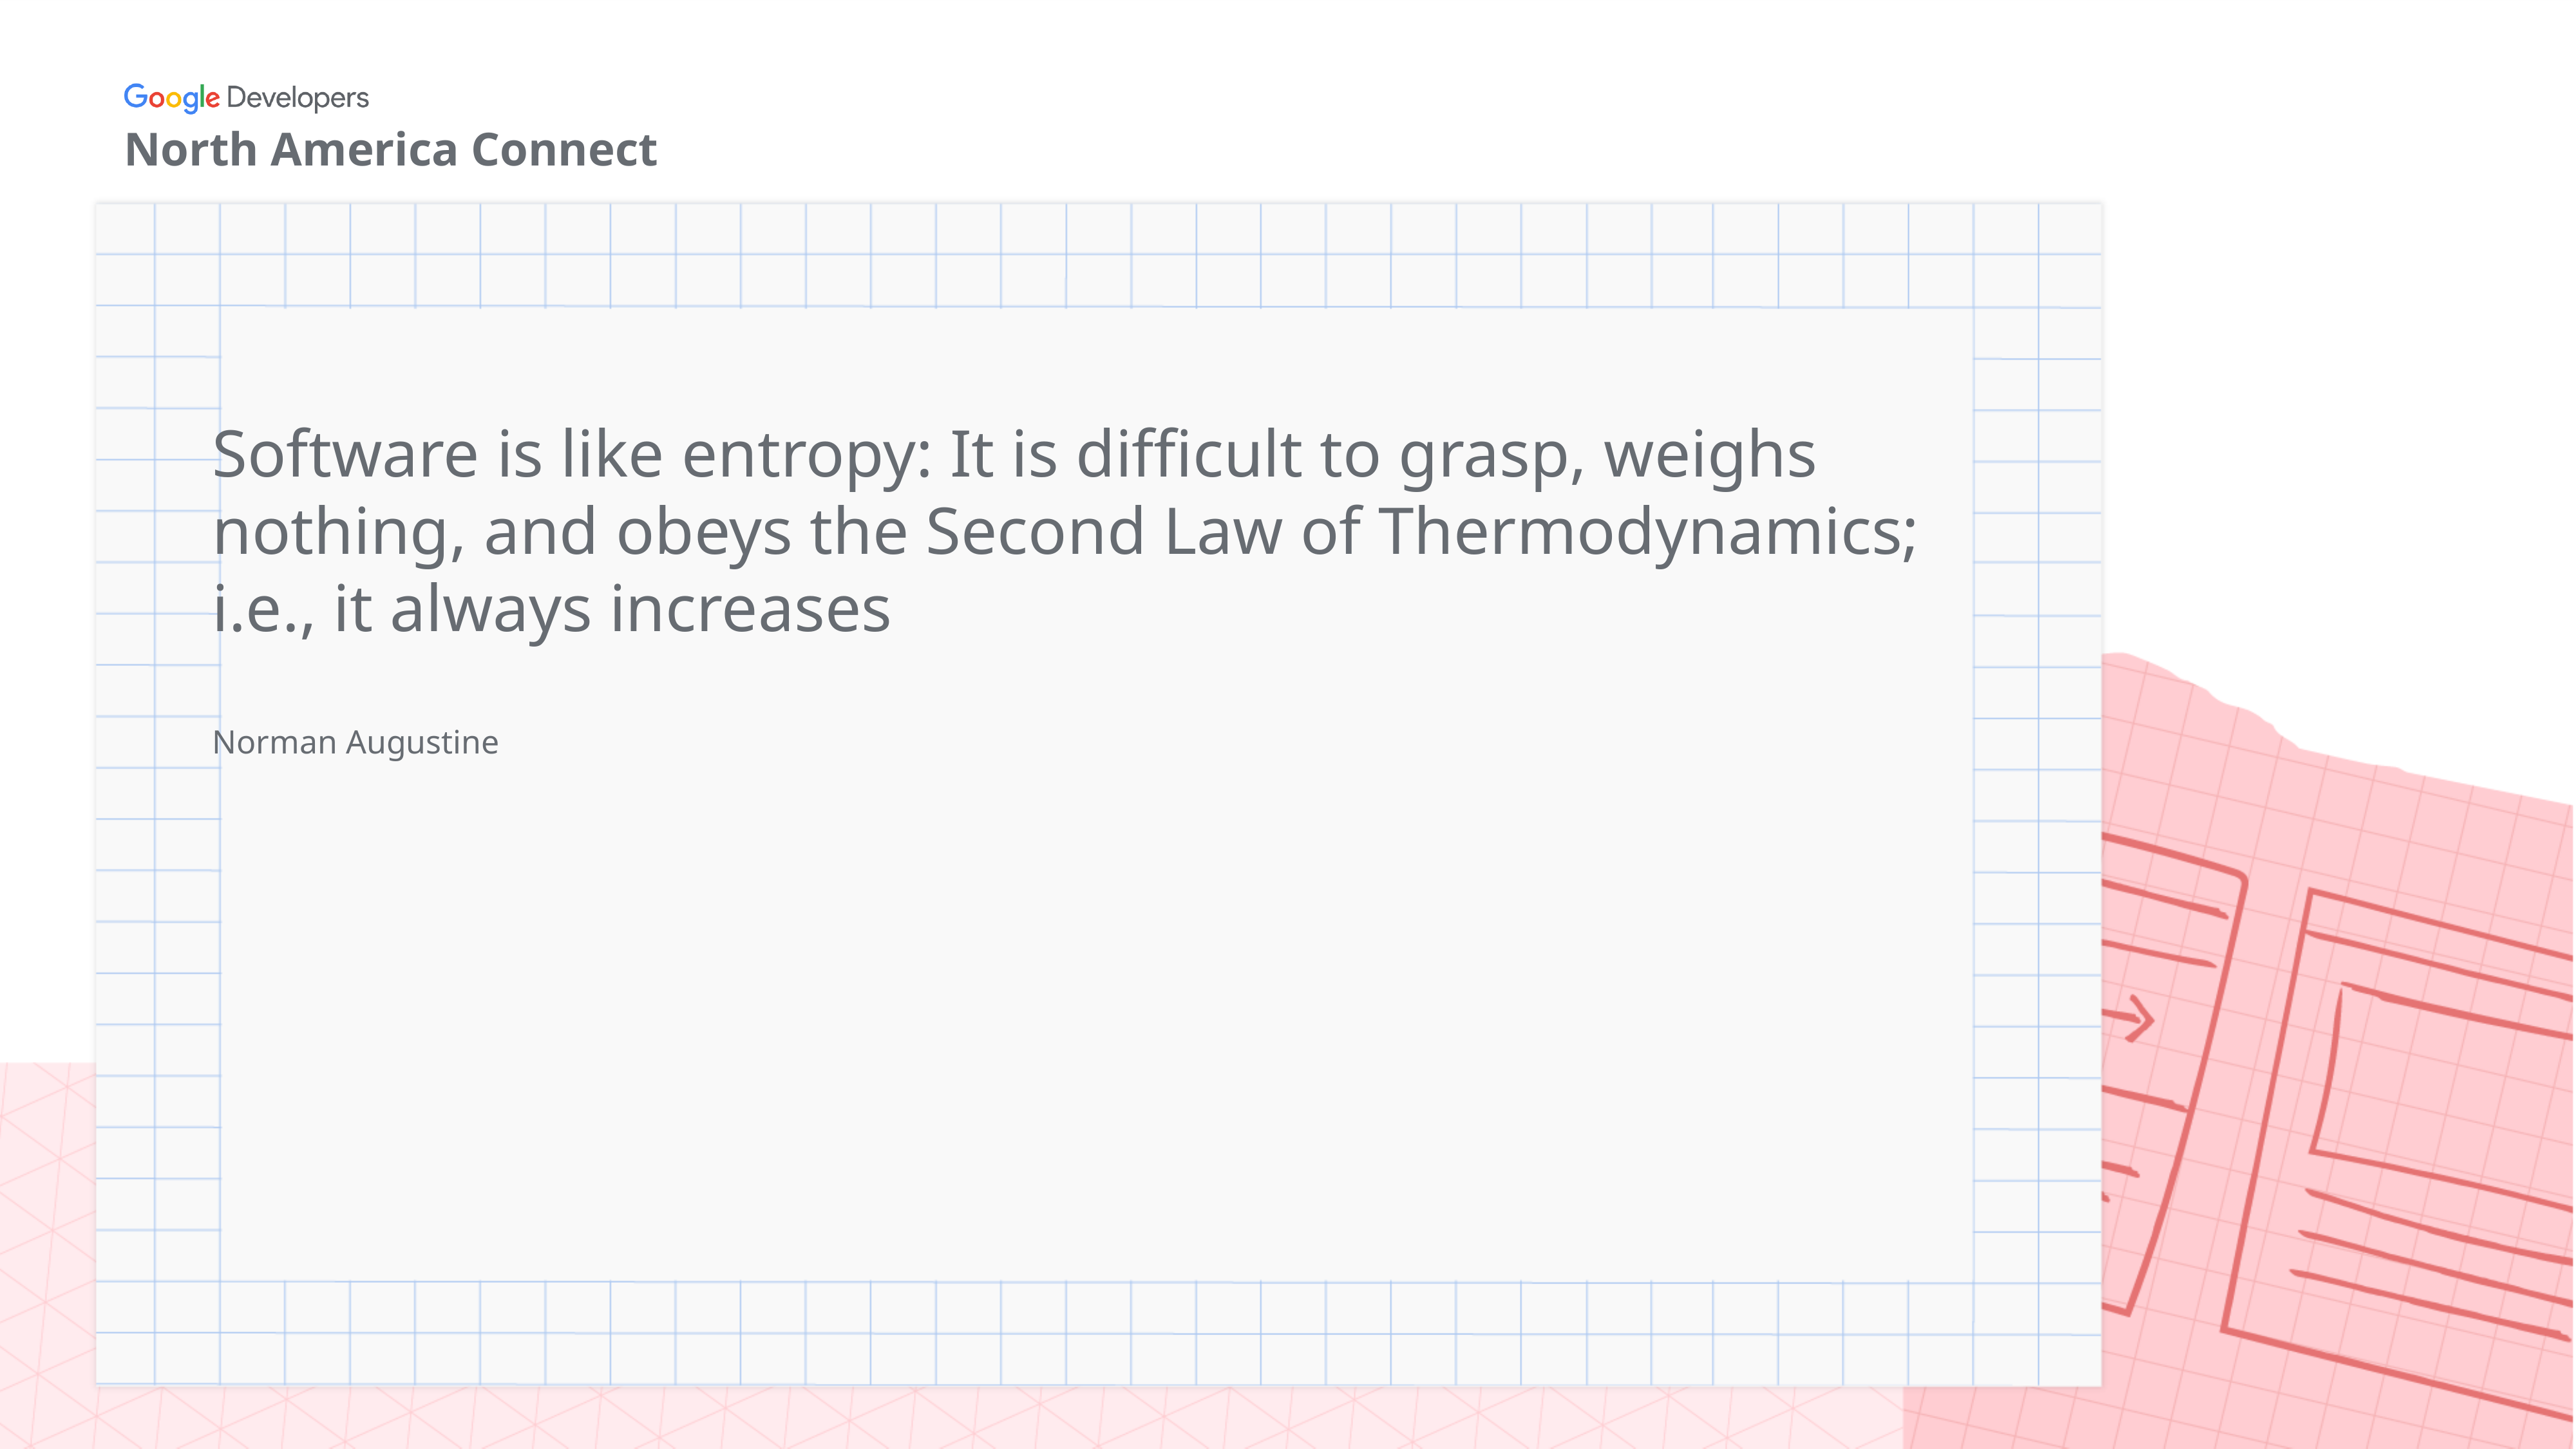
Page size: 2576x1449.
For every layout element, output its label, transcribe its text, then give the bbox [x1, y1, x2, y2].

picture [0, 0, 2576, 1449]
list Software is like entropy: It is difficult to grasp, weighs nothing, and obeys the Second Law of Thermodynamics; i.e., it always increases Norman Augustine [202, 402, 1936, 1253]
text_box North America Connect [113, 110, 758, 185]
